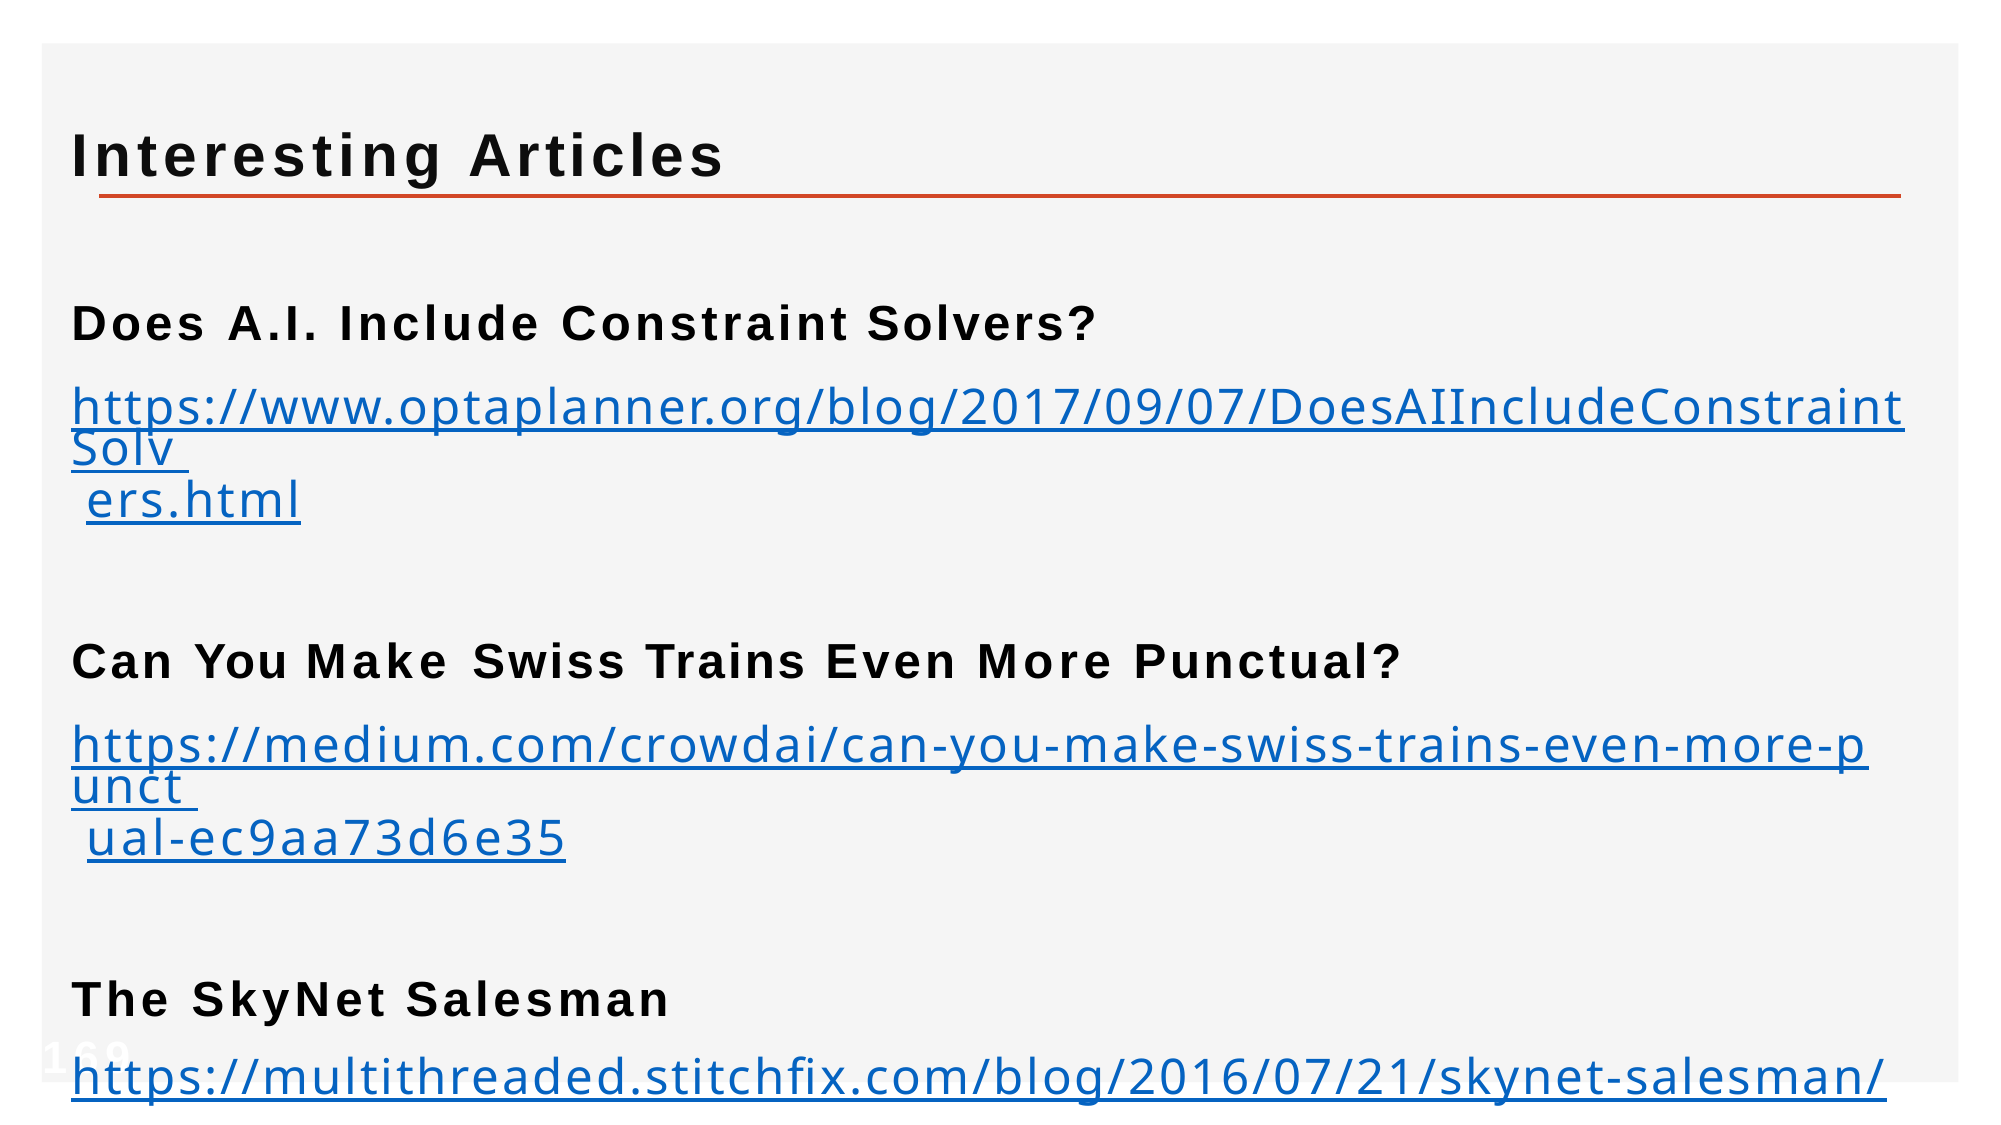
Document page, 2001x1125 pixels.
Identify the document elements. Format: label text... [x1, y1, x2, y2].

title Interesting Articles [68, 0, 734, 189]
text_box Does A.I. Include Constraint Solvers? https://www.optaplanner.org/blog/2017/09/07/DoesAIIncludeConstraintSolv ers.html Can You Make Swiss Trains Even More Punctual? https://medium.com/crowdai/can-you-make-swiss-trains-even-more-punct ual-ec9aa73d6e35 The SkyNet Salesman https://multithreaded.stitchfix.com/blog/2016/07/21/skynet-salesman/ [68, 268, 1922, 1030]
text_box 169 [36, 1028, 142, 1083]
